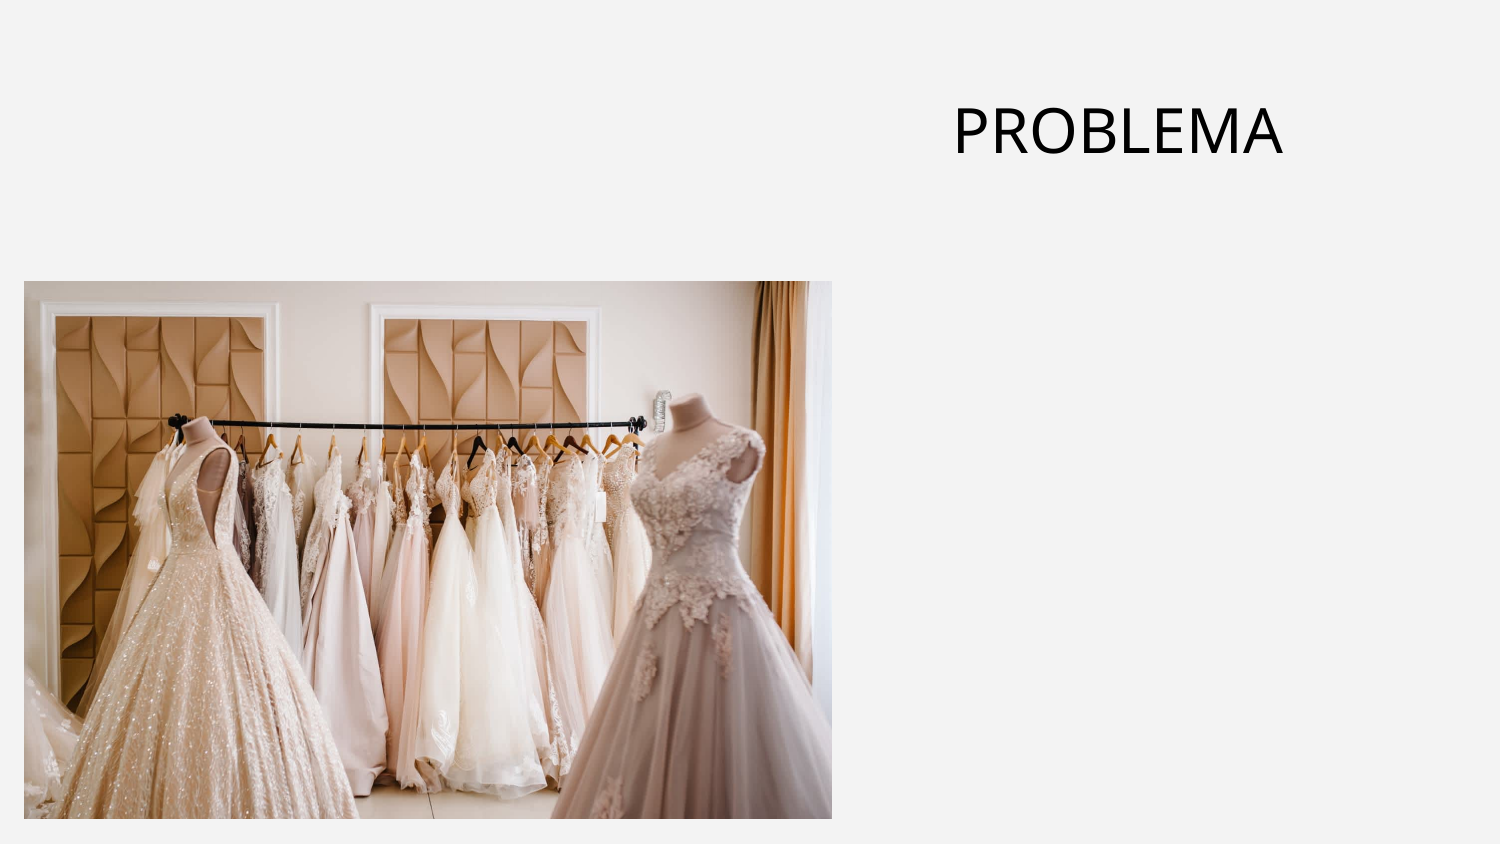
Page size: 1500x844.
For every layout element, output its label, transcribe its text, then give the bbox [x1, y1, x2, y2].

picture [24, 281, 833, 819]
title PROBLEMA [749, 0, 1488, 257]
